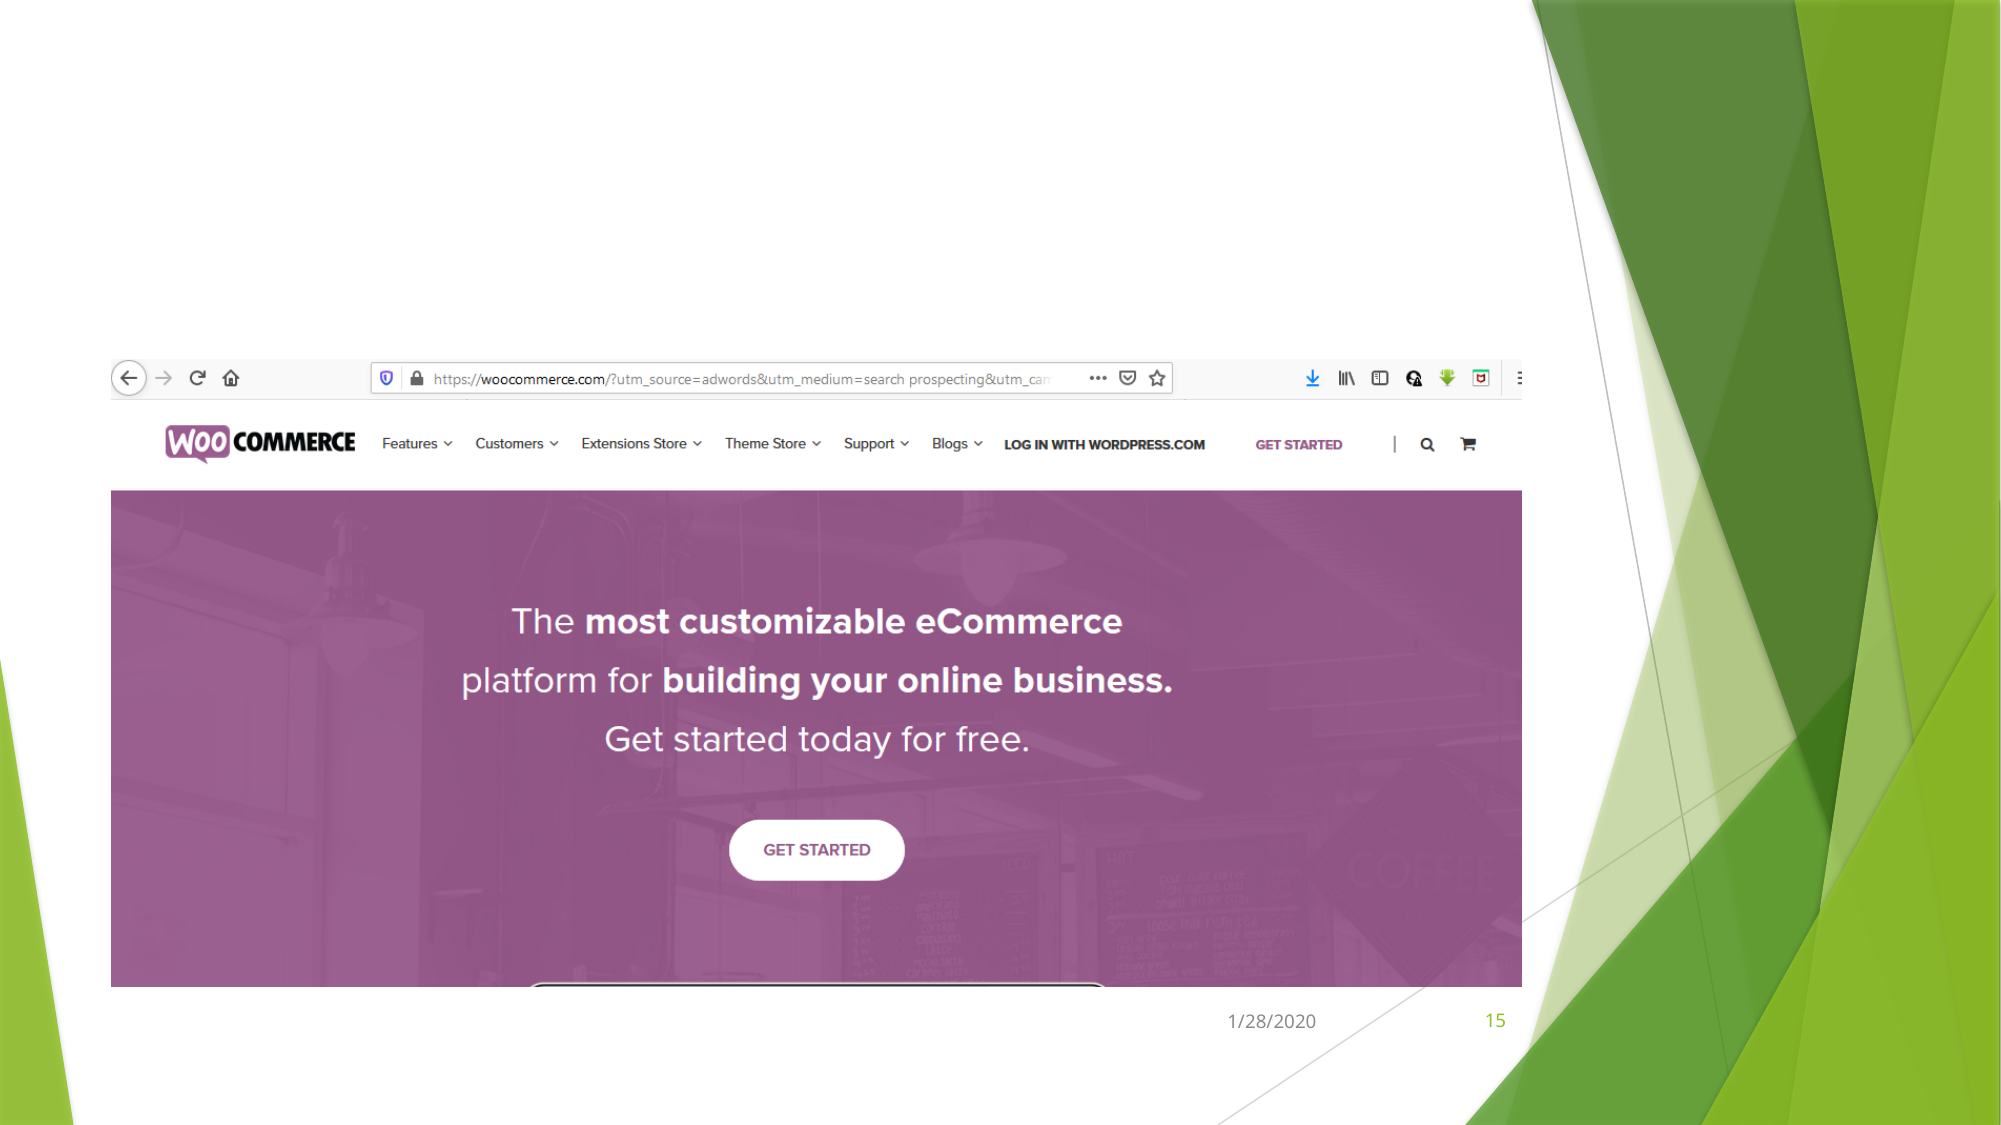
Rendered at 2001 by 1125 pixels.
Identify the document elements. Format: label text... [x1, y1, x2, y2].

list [110, 358, 1522, 987]
slide_number 15 [1409, 994, 1522, 1051]
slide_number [1181, 995, 1332, 1051]
